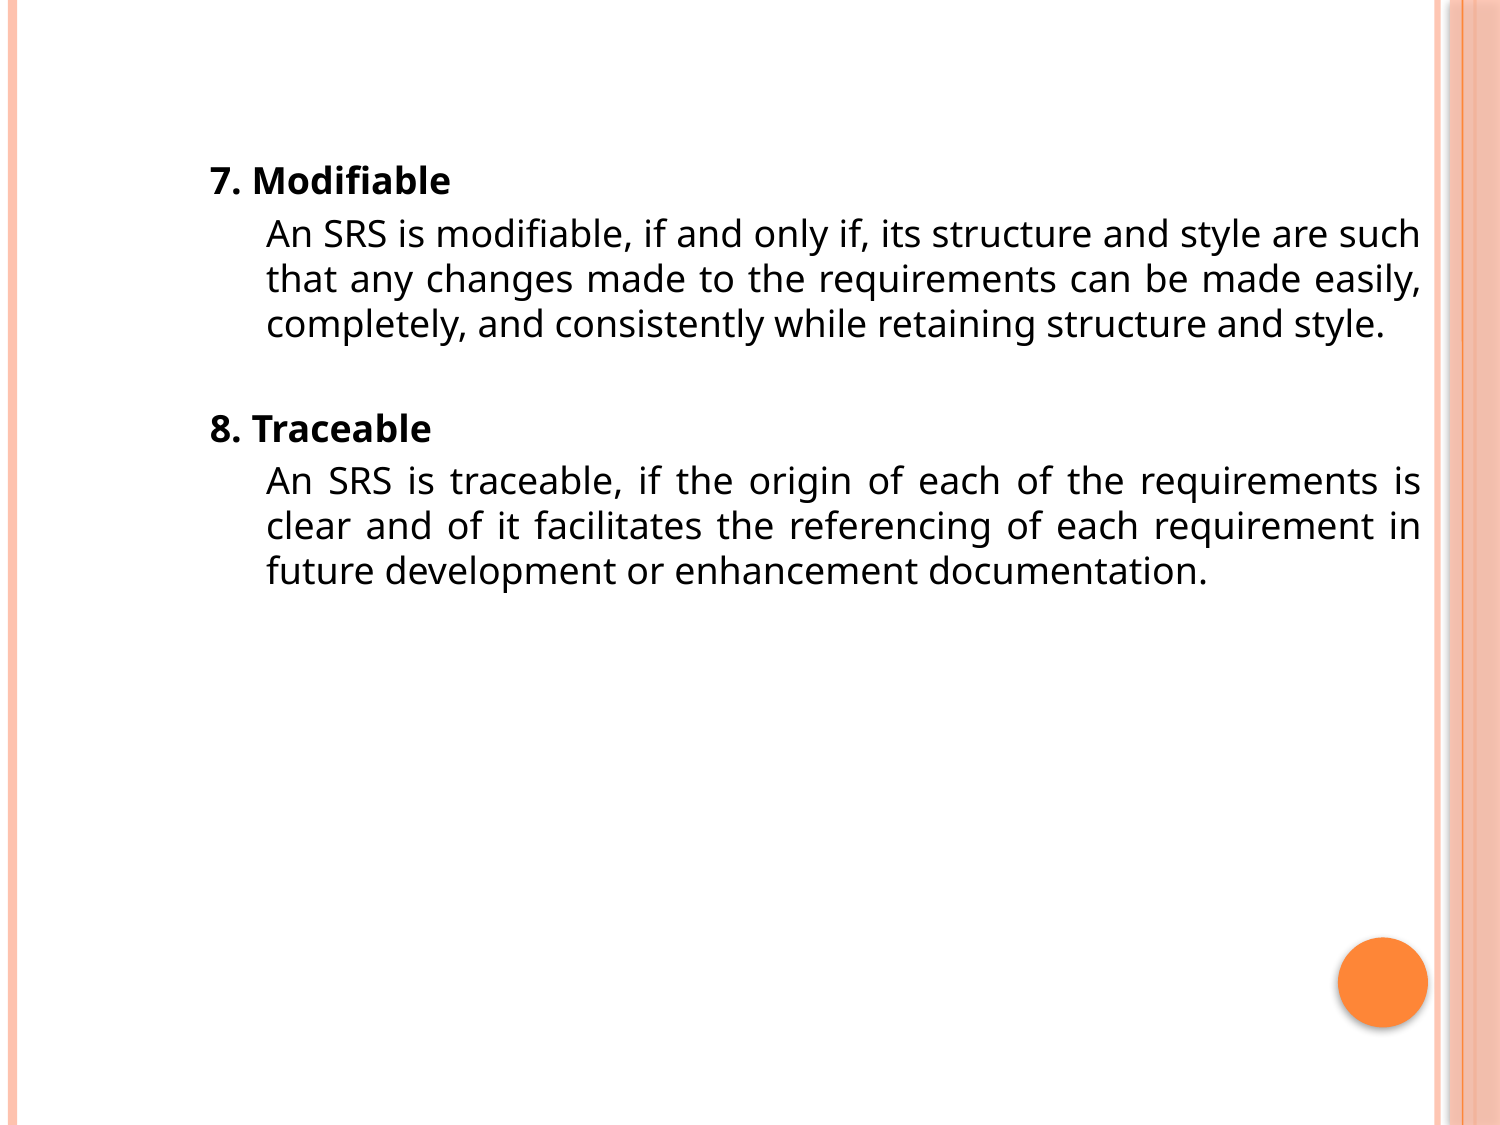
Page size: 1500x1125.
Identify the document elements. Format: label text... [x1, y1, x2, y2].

list 7. Modifiable An SRS is modifiable, if and only if, its structure and style are such that any changes made to the requirements can be made easily, completely, and consistently while retaining structure and style. 8. Traceable An SRS is traceable, if the origin of each of the requirements is clear and of it facilitates the referencing of each requirement in future development or enhancement documentation. [75, 149, 1438, 1062]
